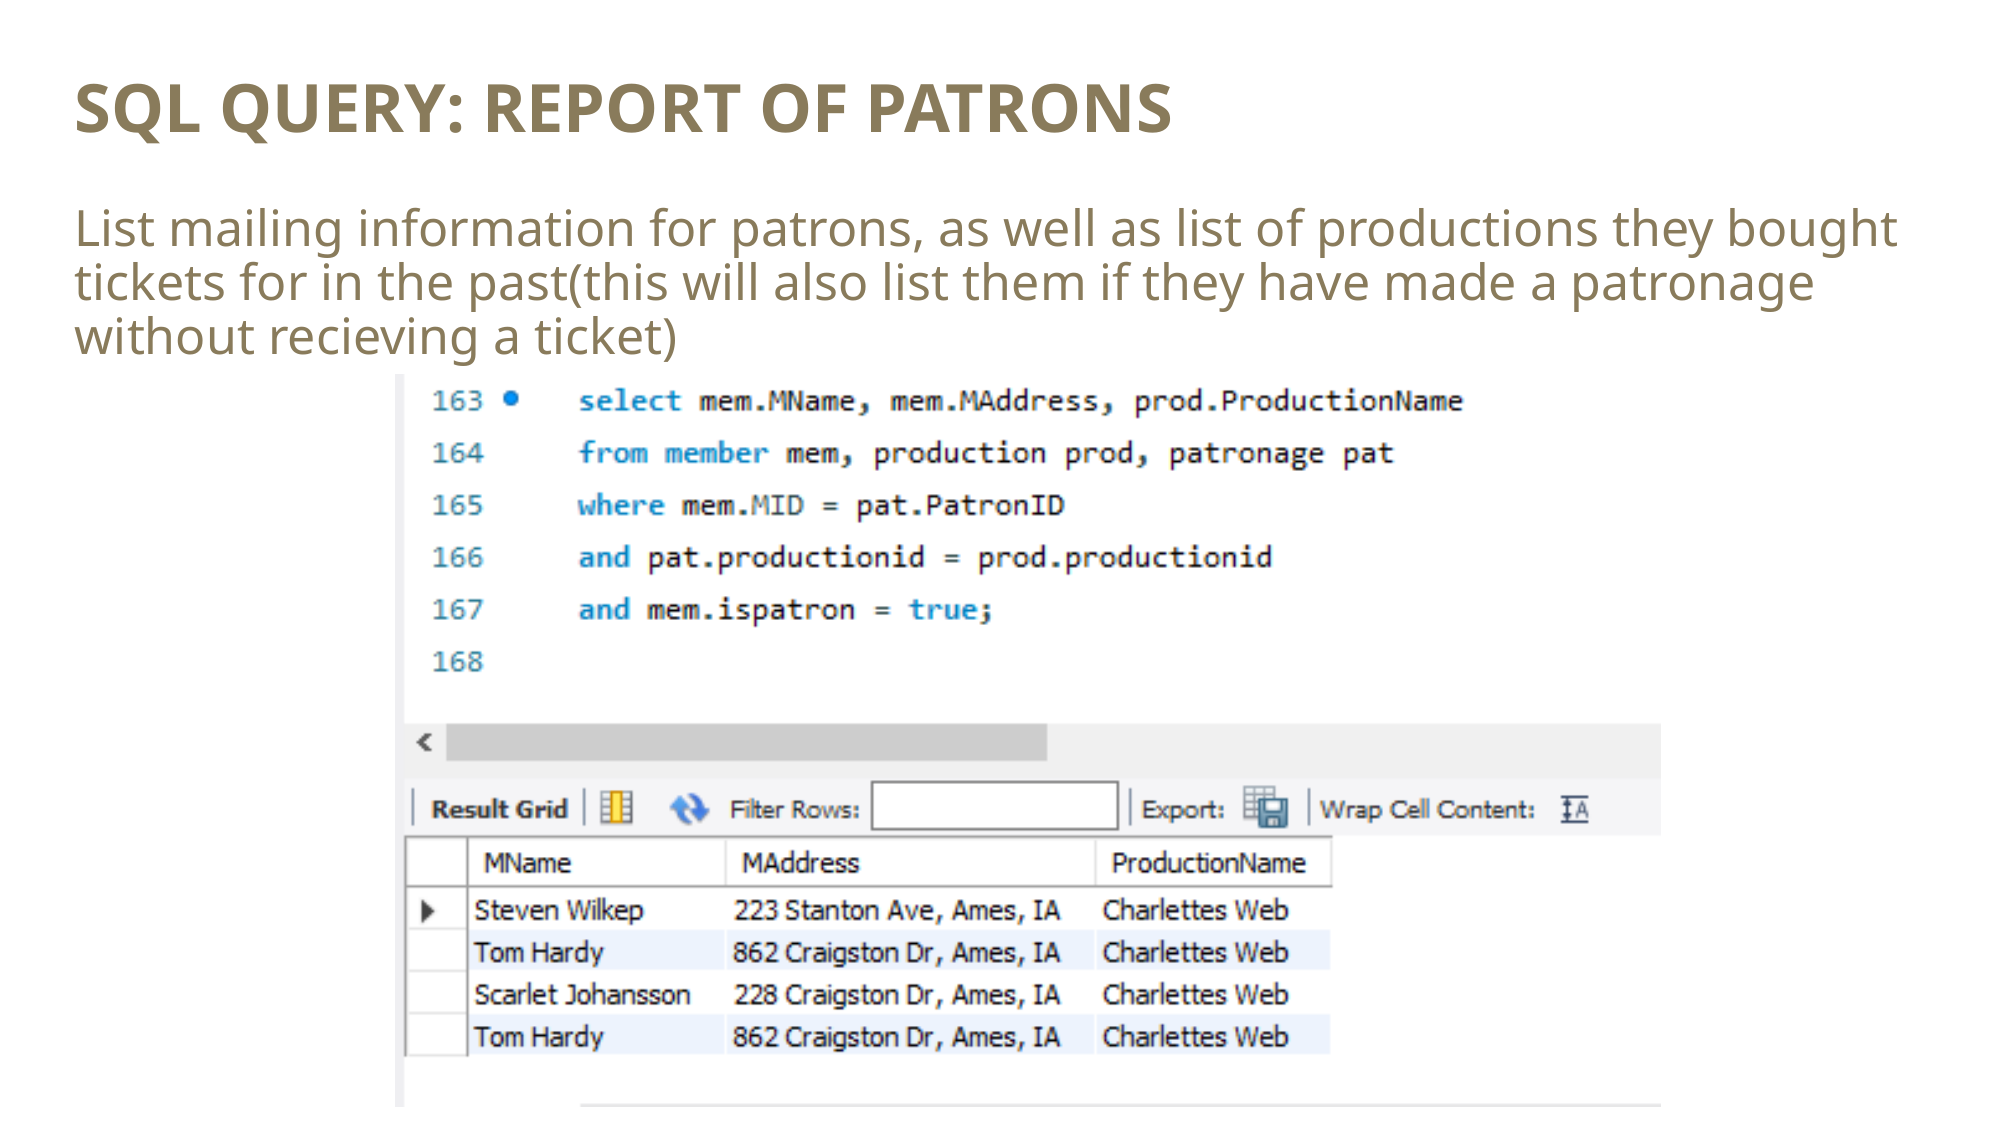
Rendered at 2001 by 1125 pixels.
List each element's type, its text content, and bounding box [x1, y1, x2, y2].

picture [394, 374, 1661, 1107]
text_box SQL QUERY: REPORT OF PATRONS List mailing information for patrons, as well as list of productions they bought tickets for in the past(this will also list them if they have made a patronage without recieving a ticket) [59, 67, 1941, 1058]
